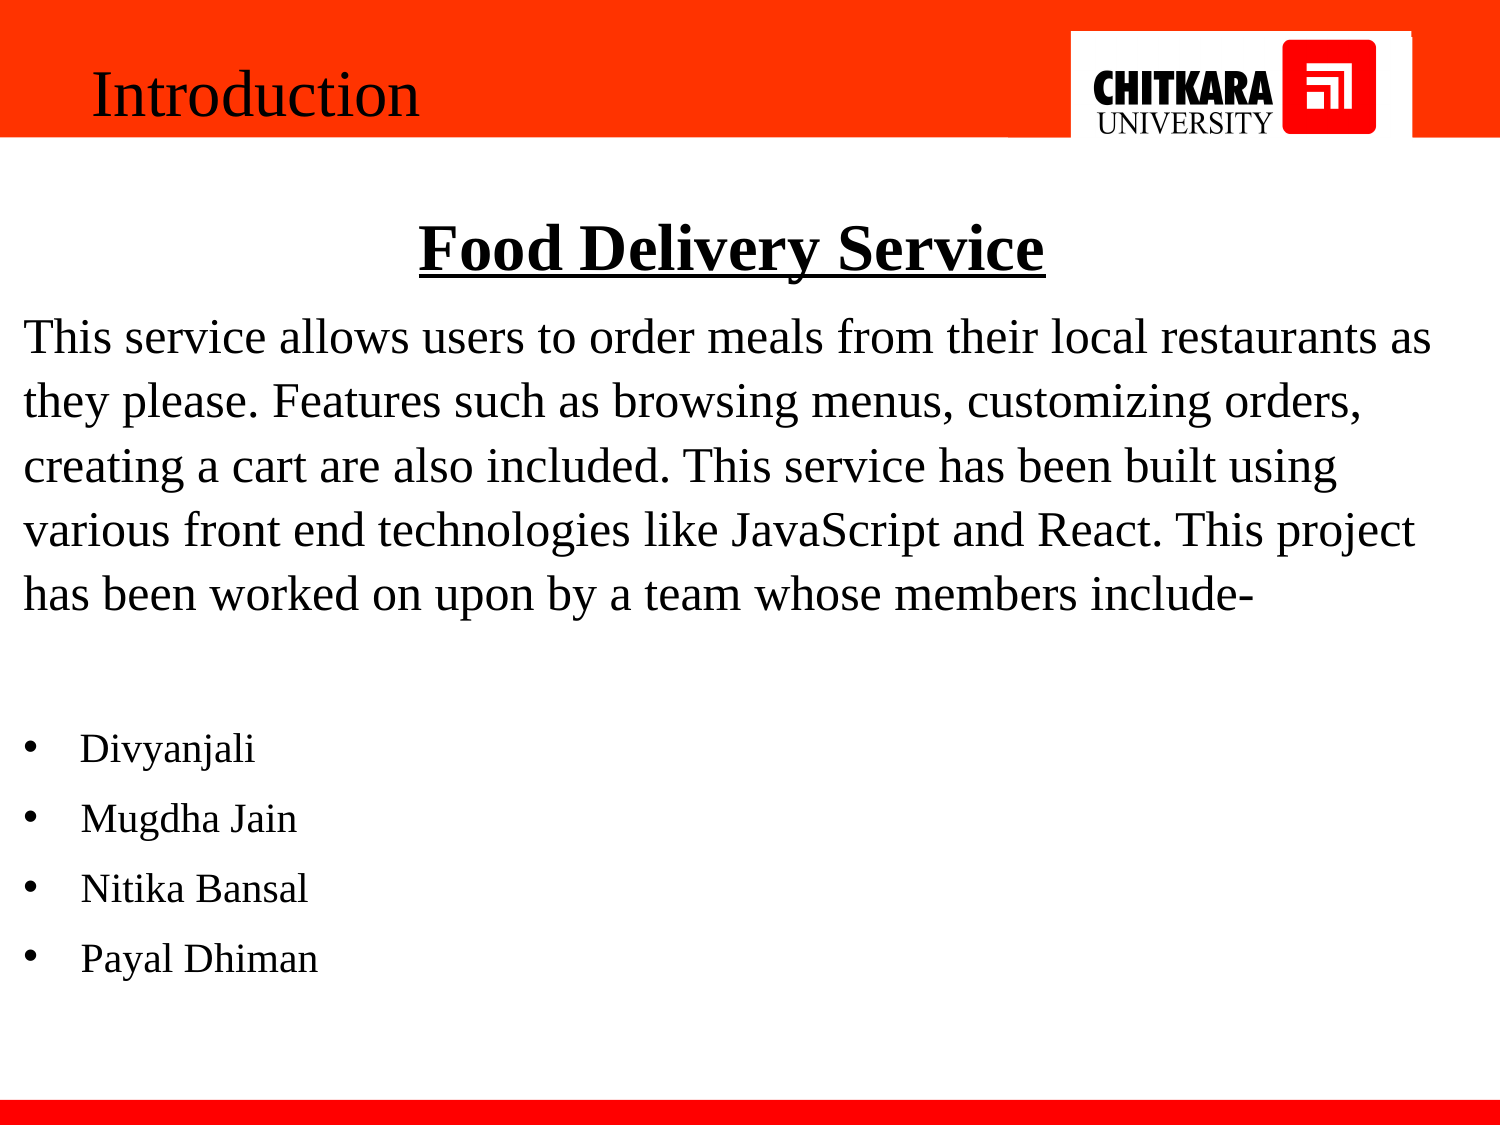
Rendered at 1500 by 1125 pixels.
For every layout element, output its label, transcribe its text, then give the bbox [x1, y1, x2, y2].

text_box This service allows users to order meals from their local restaurants as they please. Features such as browsing menus, customizing orders, creating a cart are also included. This service has been built using various front end technologies like JavaScript and React. This project has been worked on upon by a team whose members include- Divyanjali Mugdha Jain Nitika Bansal Payal Dhiman [5, 292, 1500, 1125]
picture [1074, 37, 1391, 138]
text_box Introduction [76, 42, 963, 138]
text_box Food Delivery Service [64, 196, 1400, 291]
